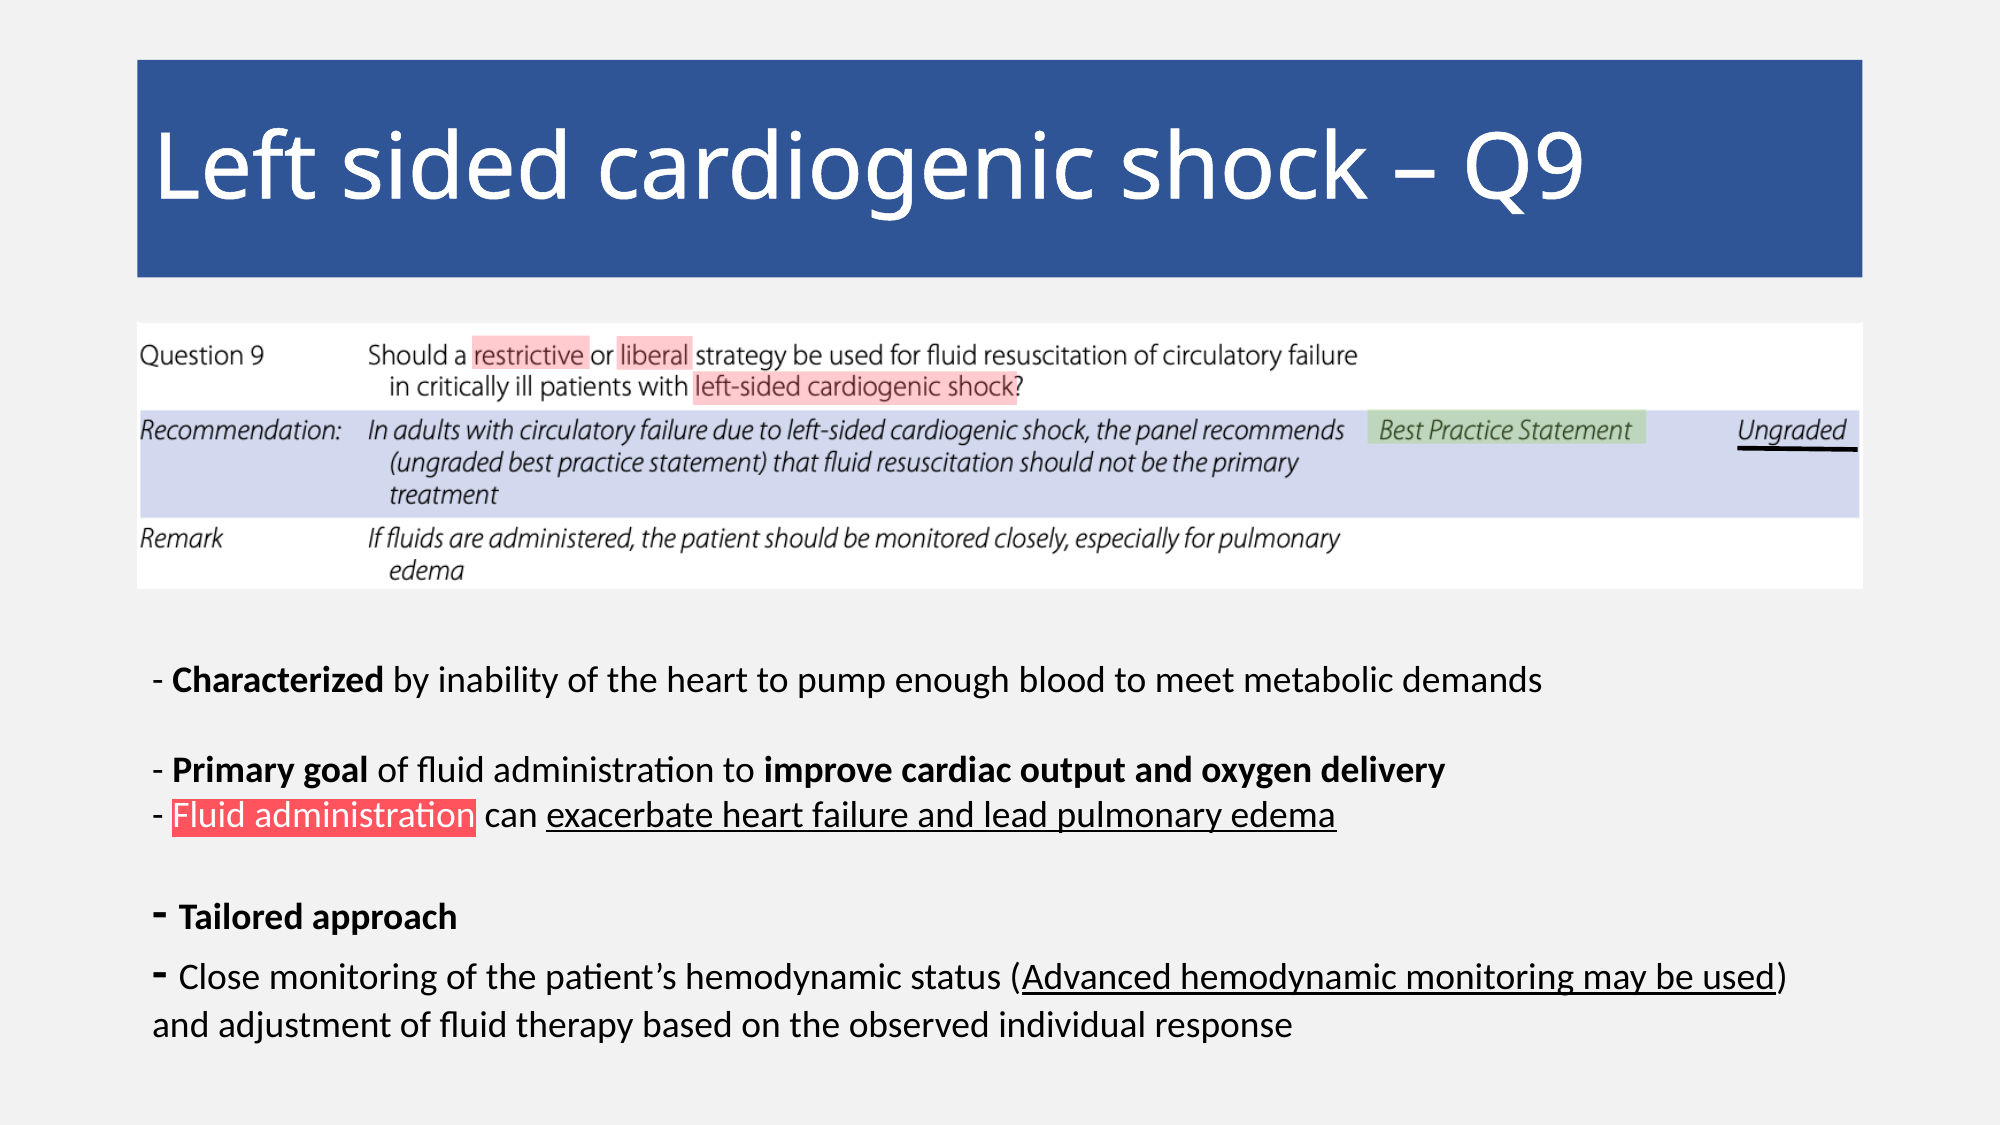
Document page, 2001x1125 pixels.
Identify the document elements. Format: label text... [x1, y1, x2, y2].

picture [137, 322, 1863, 589]
text_box - Characterized by inability of the heart to pump enough blood to meet metabolic demands - Primary goal of fluid administration to improve cardiac output and oxygen delivery - Fluid administration can exacerbate heart failure and lead pulmonary edema - Tailored approach - Close monitoring of the patient’s hemodynamic status (Advanced hemodynamic monitoring may be used) and adjustment of fluid therapy based on the observed individual response [137, 647, 1858, 1097]
title Left sided cardiogenic shock – Q9 [137, 59, 1863, 278]
